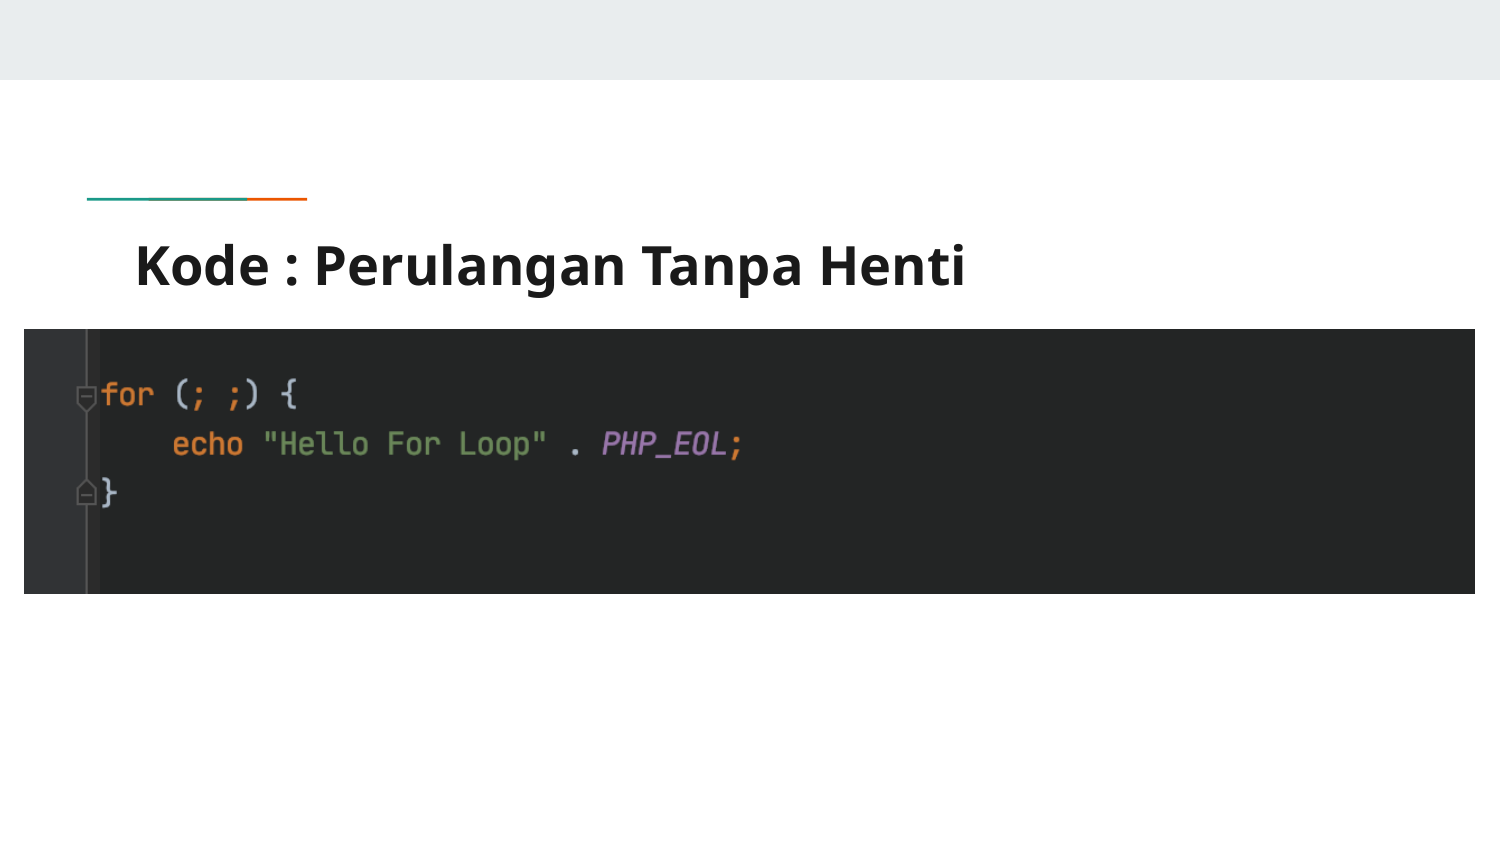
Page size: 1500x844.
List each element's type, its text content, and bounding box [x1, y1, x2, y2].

title Kode : Perulangan Tanpa Henti [119, 216, 1381, 305]
picture [24, 328, 1476, 594]
